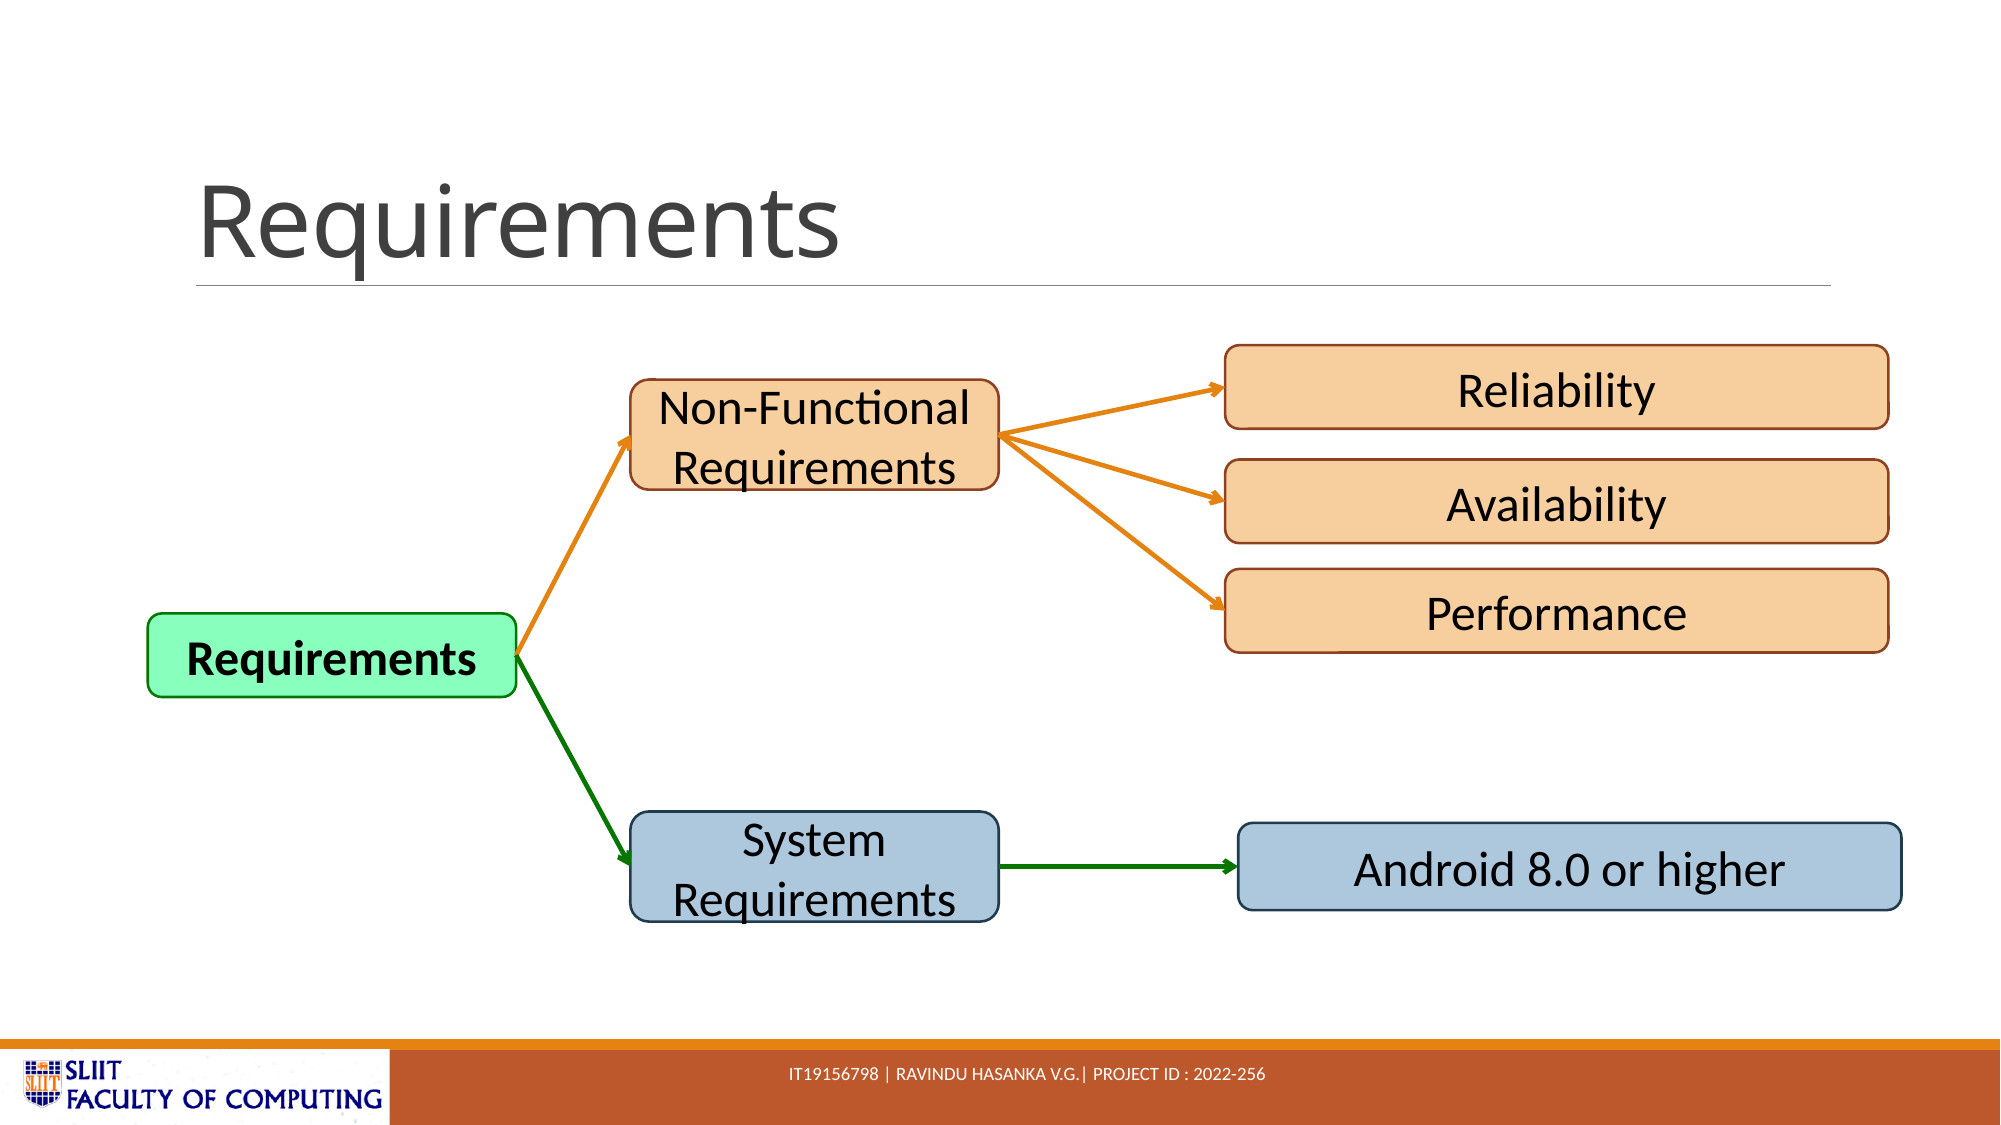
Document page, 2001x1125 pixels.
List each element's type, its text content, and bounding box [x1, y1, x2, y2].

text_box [515, 434, 631, 653]
footer IT19156798 | Ravindu Hasanka V.G.| Project ID : 2022-256 [662, 1042, 1392, 1103]
text_box Non-Functional Requirements [629, 378, 997, 491]
text_box Reliability [1223, 343, 1890, 431]
text_box Requirements [146, 612, 512, 699]
picture [0, 1049, 390, 1125]
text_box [998, 434, 1226, 612]
title Requirements [180, 47, 1830, 285]
text_box Performance [1223, 567, 1890, 654]
text_box Availability [1233, 458, 1890, 545]
text_box System Requirements [628, 810, 1001, 923]
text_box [998, 386, 1226, 432]
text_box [515, 654, 631, 867]
text_box Android 8.0 or higher [1236, 821, 1903, 912]
